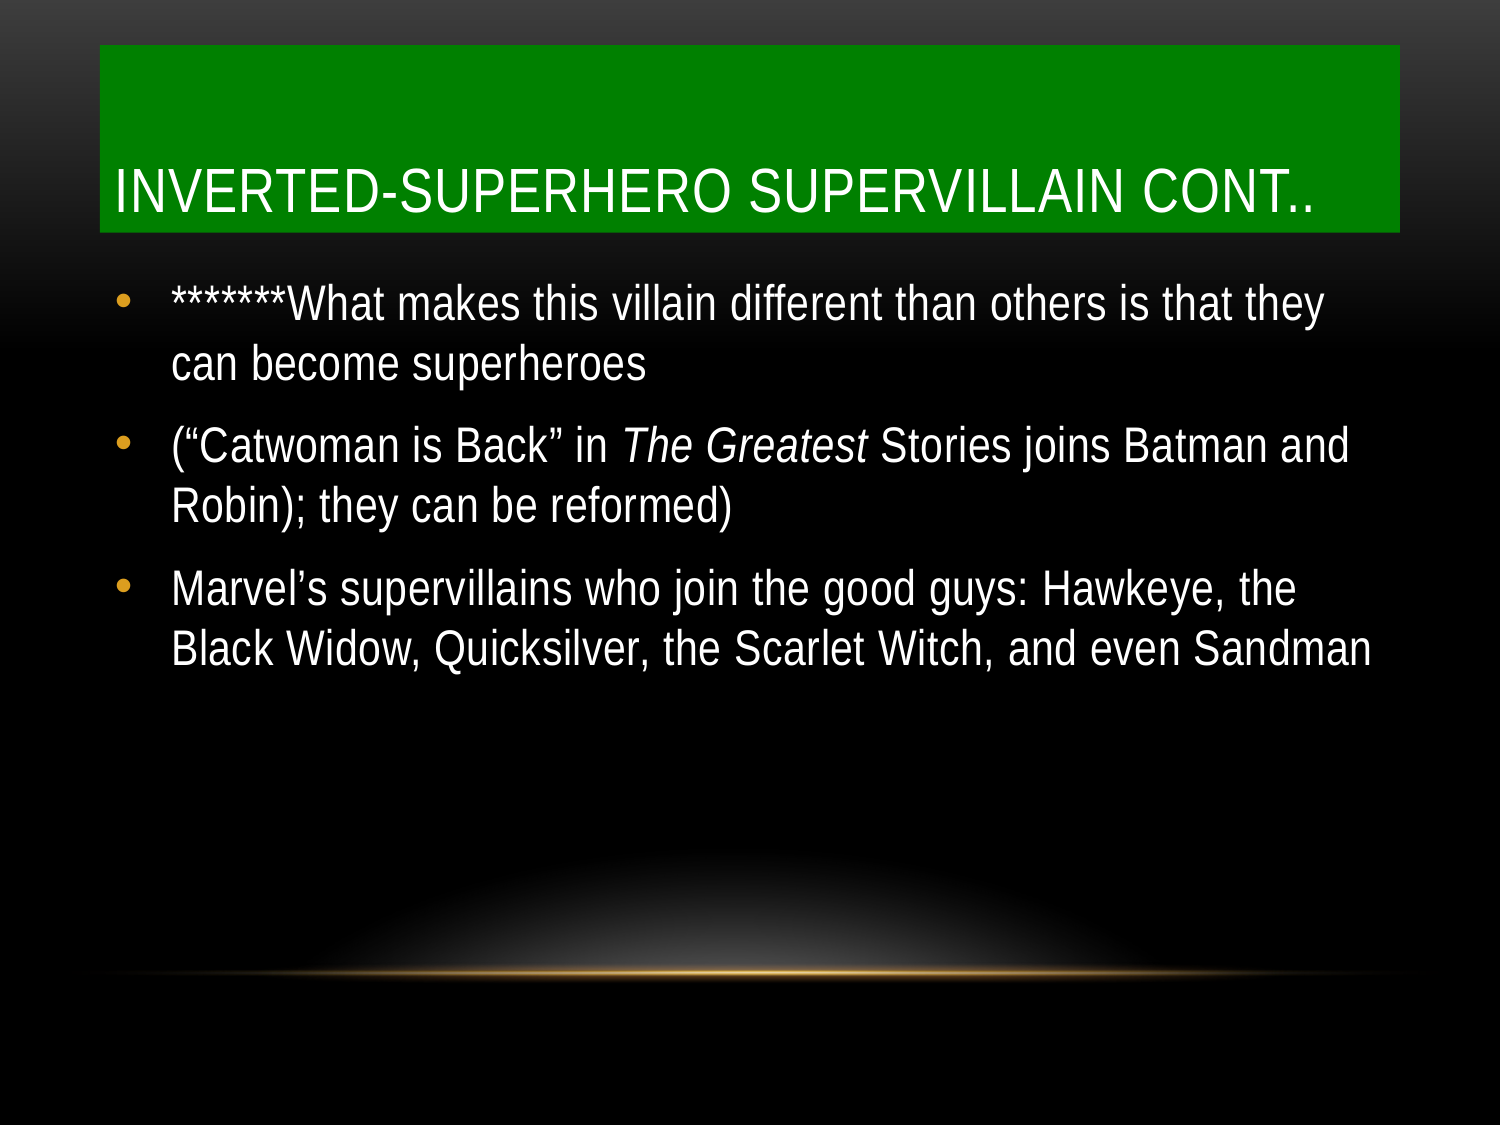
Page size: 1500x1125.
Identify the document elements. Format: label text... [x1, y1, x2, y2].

list *******What makes this villain different than others is that they can become superheroes (“Catwoman is Back” in The Greatest Stories joins Batman and Robin); they can be reformed) Marvel’s supervillains who join the good guys: Hawkeye, the Black Widow, Quicksilver, the Scarlet Witch, and even Sandman [99, 262, 1400, 938]
picture [0, 0, 1500, 1125]
title Inverted-superhero supervillain cont.. [99, 45, 1400, 233]
